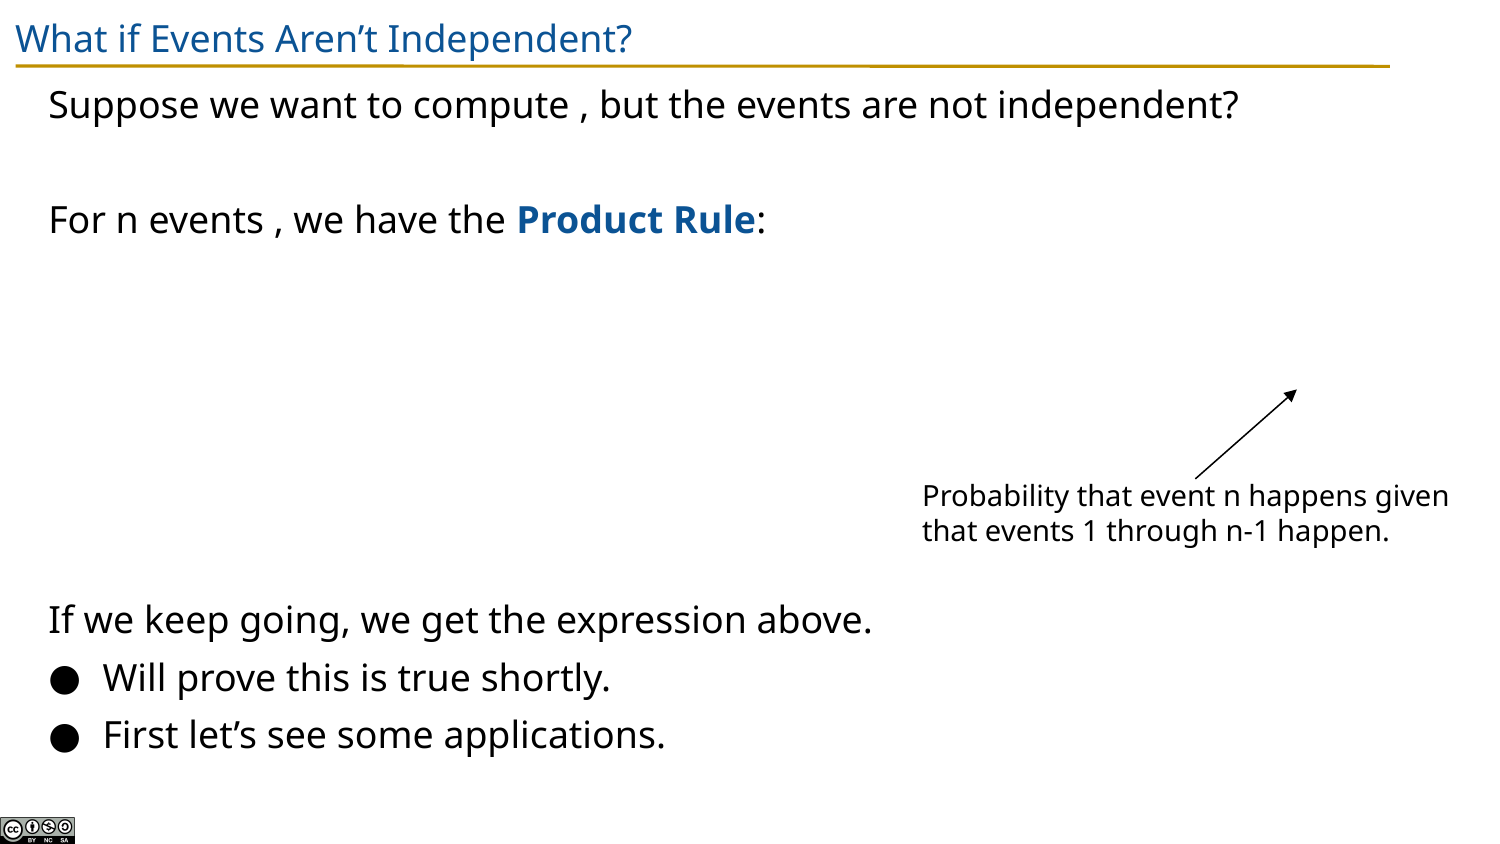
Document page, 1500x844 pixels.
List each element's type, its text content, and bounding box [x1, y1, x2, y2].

picture [0, 817, 75, 844]
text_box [1195, 389, 1298, 480]
title What if Events Aren’t Independent? [0, 0, 1398, 65]
text_box Probability that event n happens given that events 1 through n-1 happen. [907, 469, 1500, 555]
